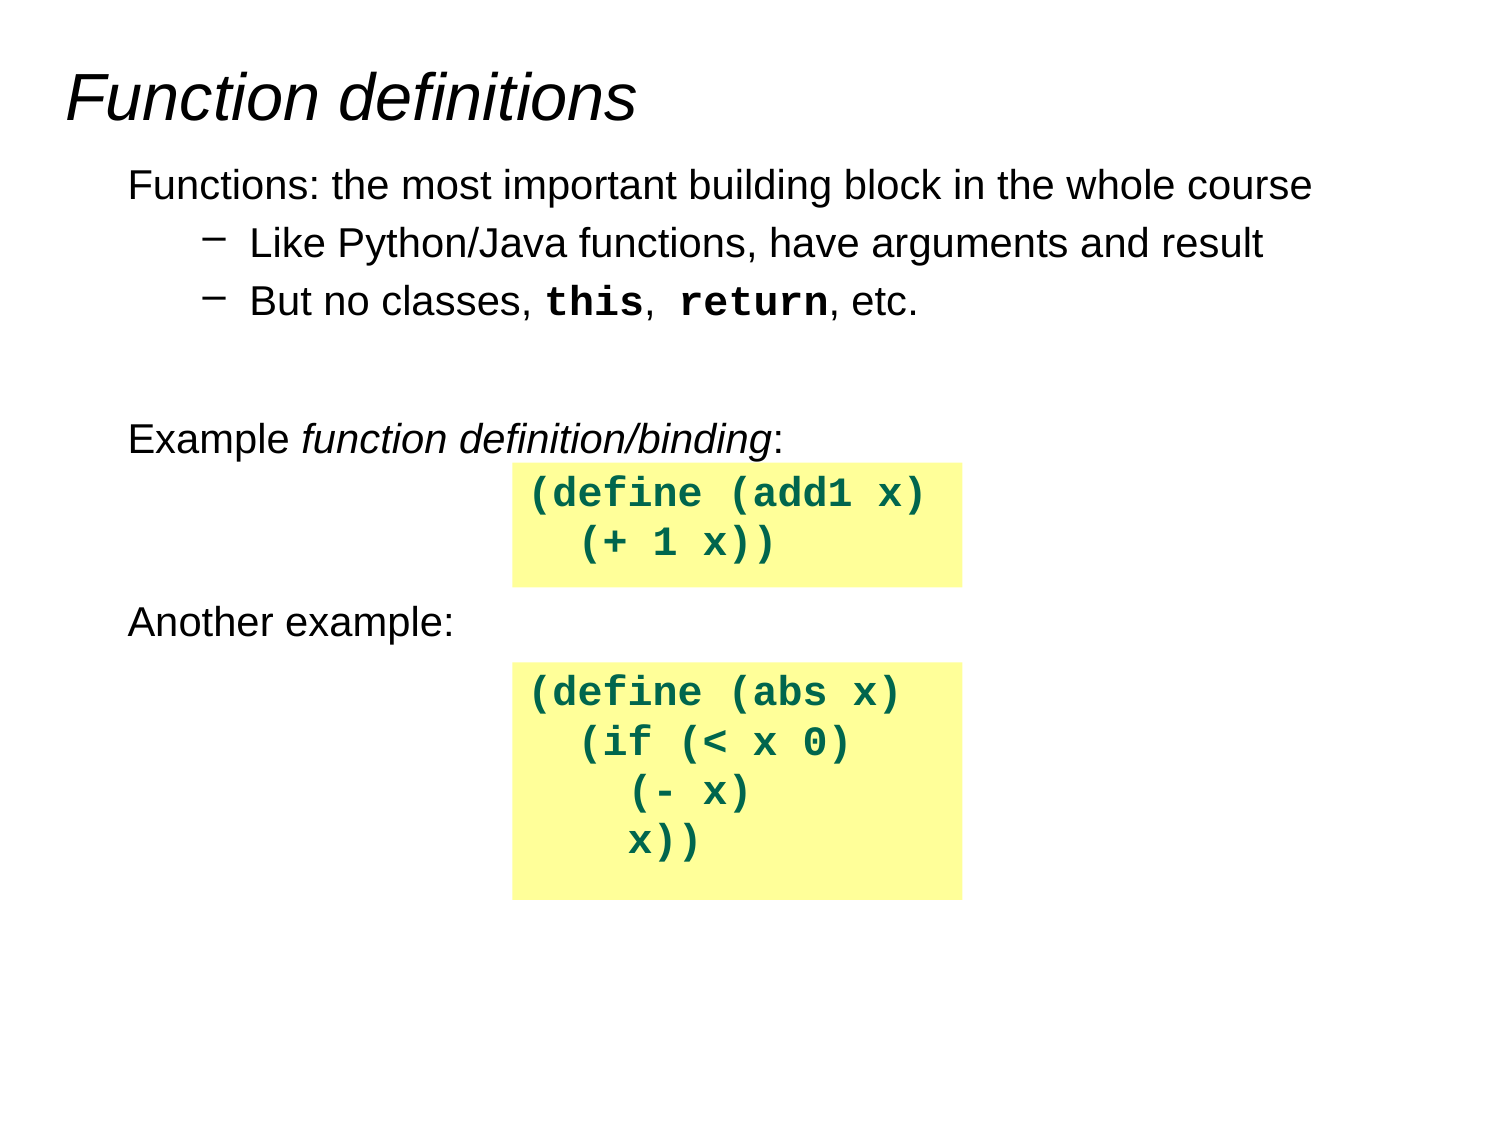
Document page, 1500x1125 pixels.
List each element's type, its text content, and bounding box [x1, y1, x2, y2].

text_box (define (add1 x) (+ 1 x)) [512, 462, 963, 587]
text_box Another example: [112, 587, 1388, 663]
title Function definitions [49, 49, 1451, 138]
text_box (define (abs x) (if (< x 0) (- x) x)) [512, 662, 963, 900]
list Functions: the most important building block in the whole course Like Python/Java functions, have arguments and result But no classes, this, return, etc. Example function definition/binding: [112, 149, 1388, 476]
